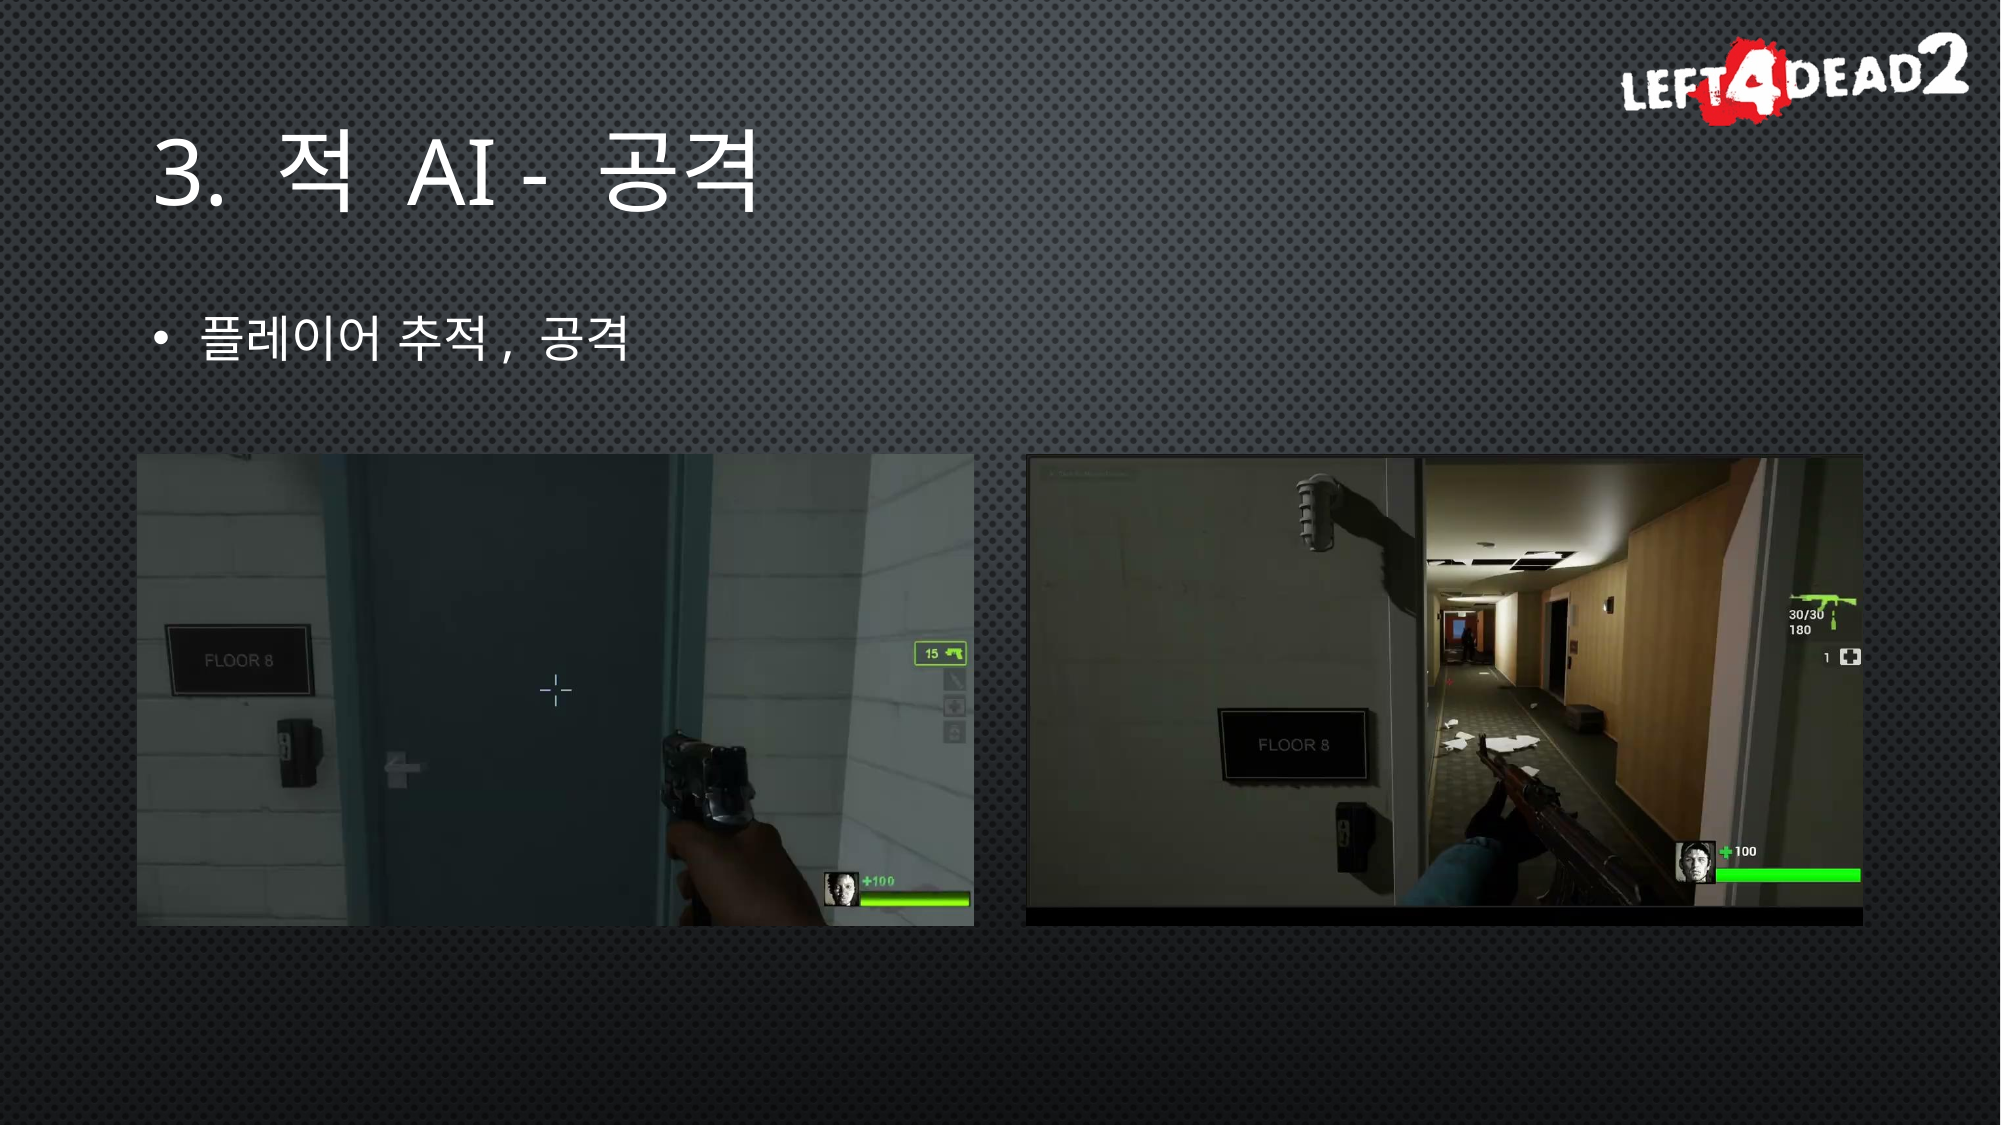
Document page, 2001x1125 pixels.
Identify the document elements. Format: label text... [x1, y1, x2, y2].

title 3. 적 AI - 공격 [137, 59, 1863, 278]
list 플레이어 추적, 공격 [137, 299, 1863, 1014]
picture [0, 0, 2001, 1125]
